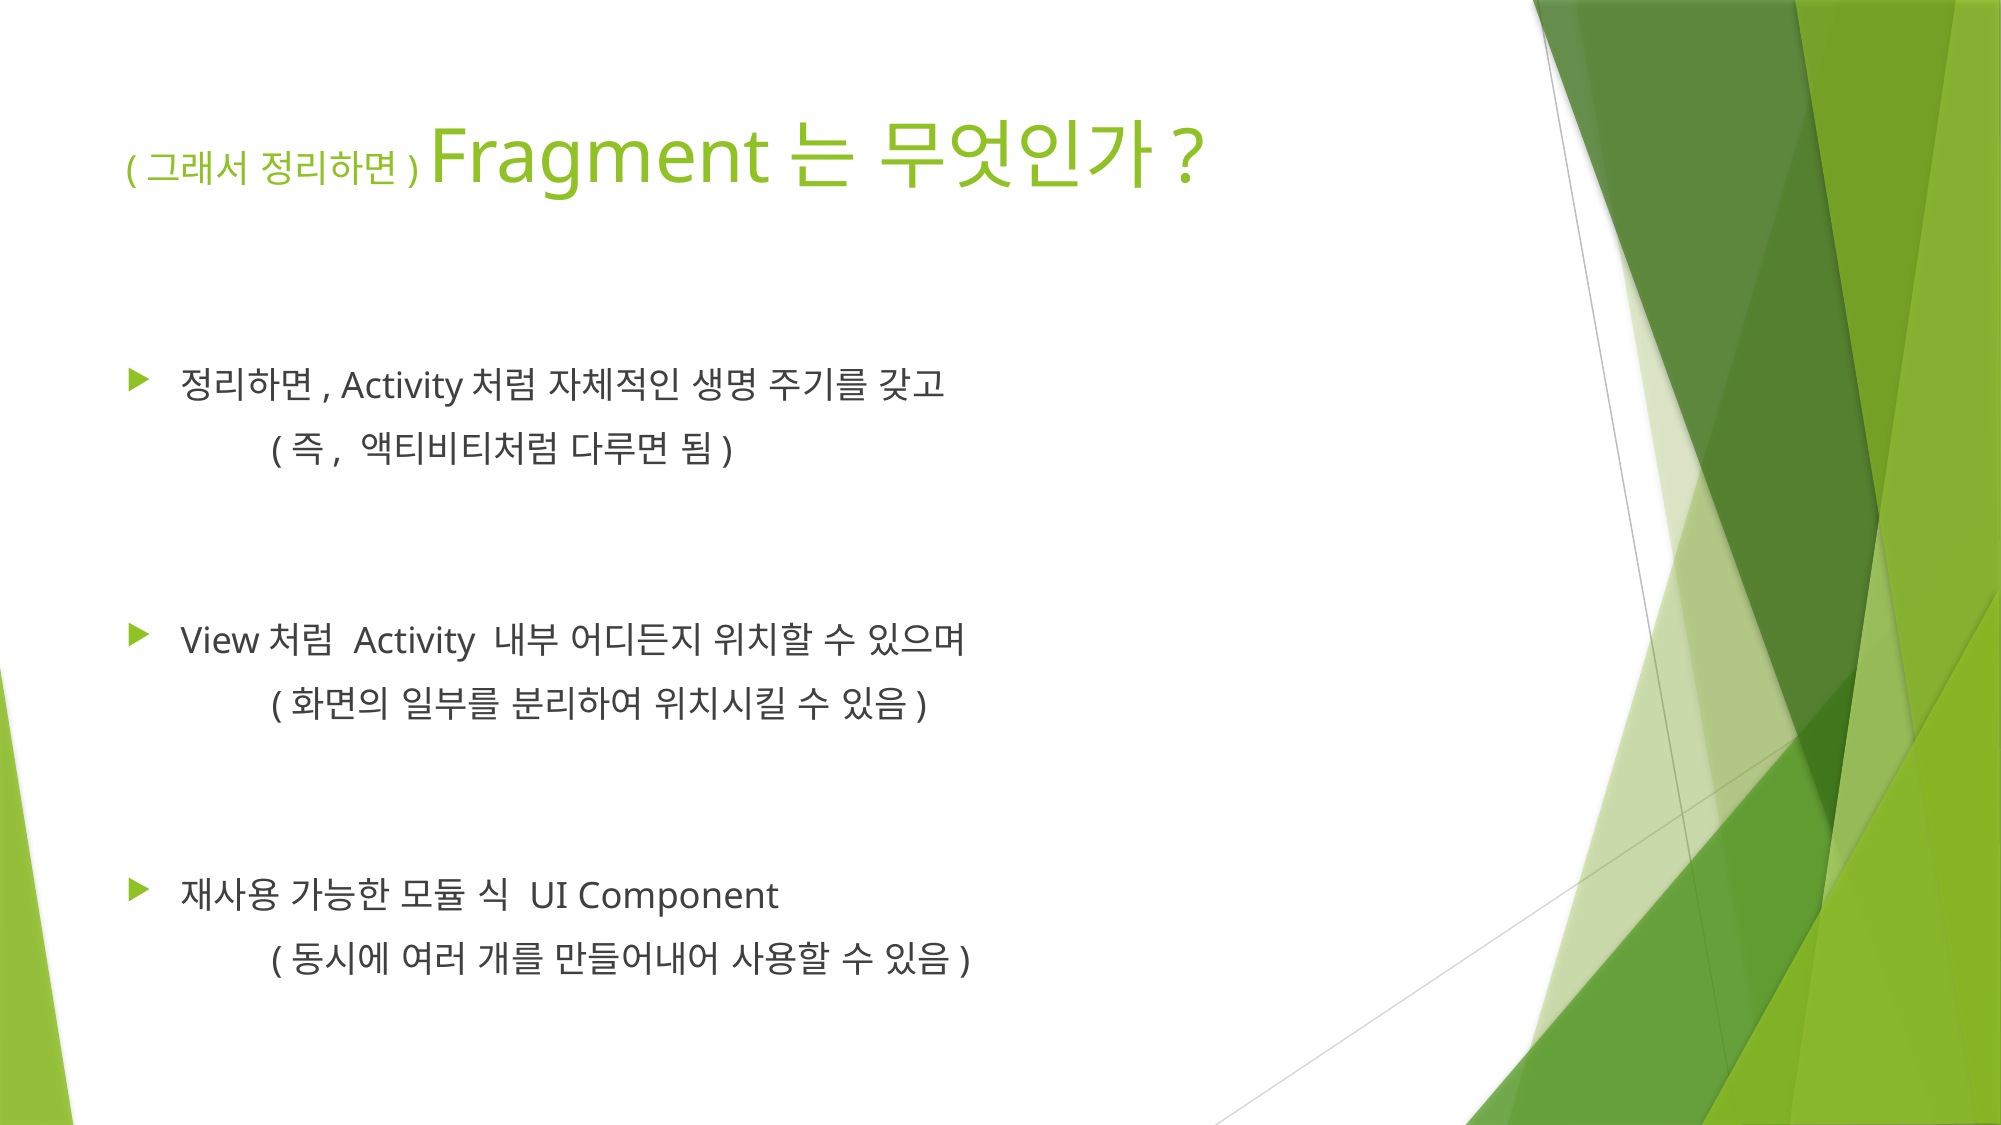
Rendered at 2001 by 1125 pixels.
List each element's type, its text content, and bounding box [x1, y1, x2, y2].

title (그래서 정리하면) Fragment는 무엇인가? [111, 99, 1522, 317]
list 정리하면, Activity처럼 자체적인 생명 주기를 갖고 (즉, 액티비티처럼 다루면 됨) View처럼 Activity 내부 어디든지 위치할 수 있으며 (화면의 일부를 분리하여 위치시킬 수 있음) 재사용 가능한 모듈 식 UI Component (동시에 여러 개를 만들어내어 사용할 수 있음) [111, 354, 1522, 992]
